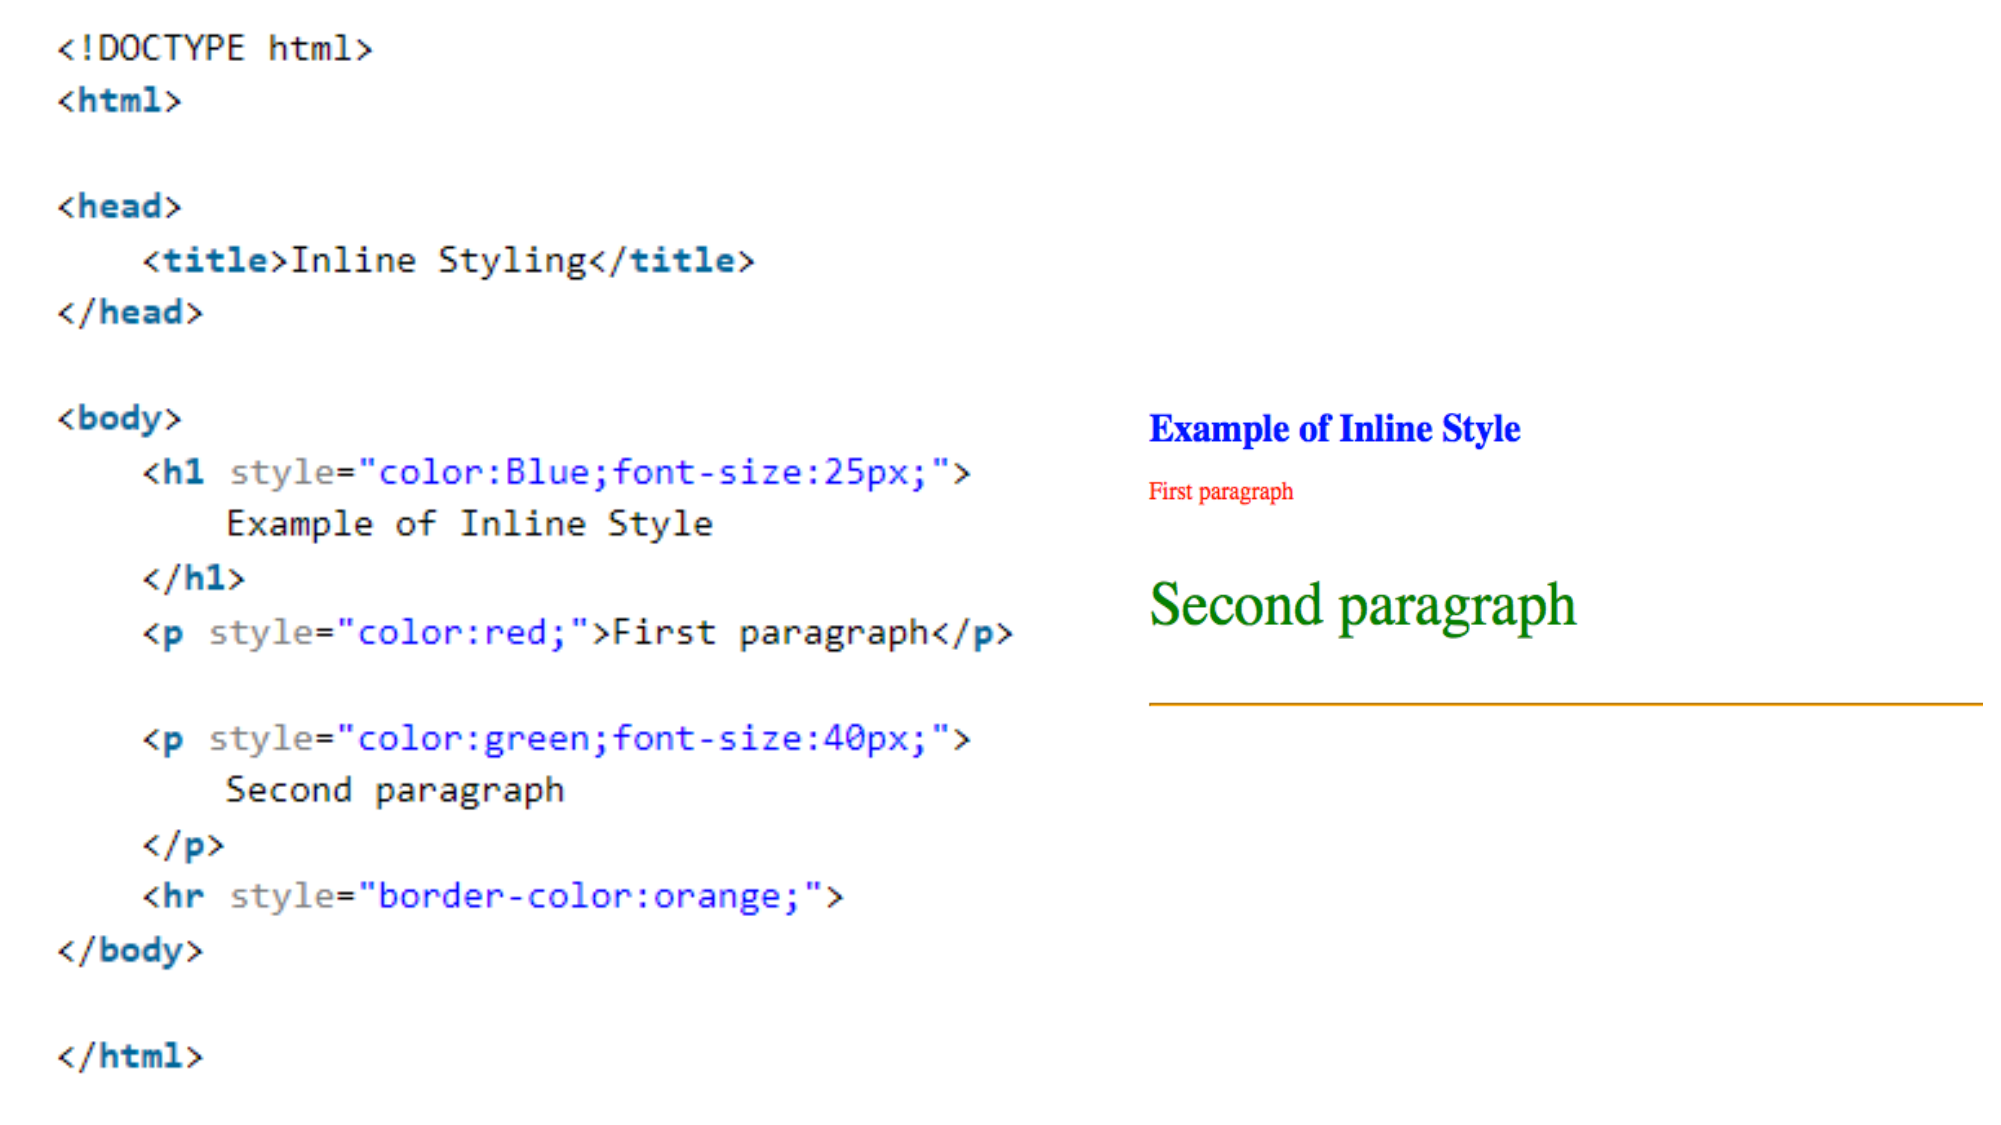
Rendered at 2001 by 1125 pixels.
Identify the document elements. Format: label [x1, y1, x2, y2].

picture [1133, 390, 1983, 711]
picture [44, 0, 1033, 1102]
